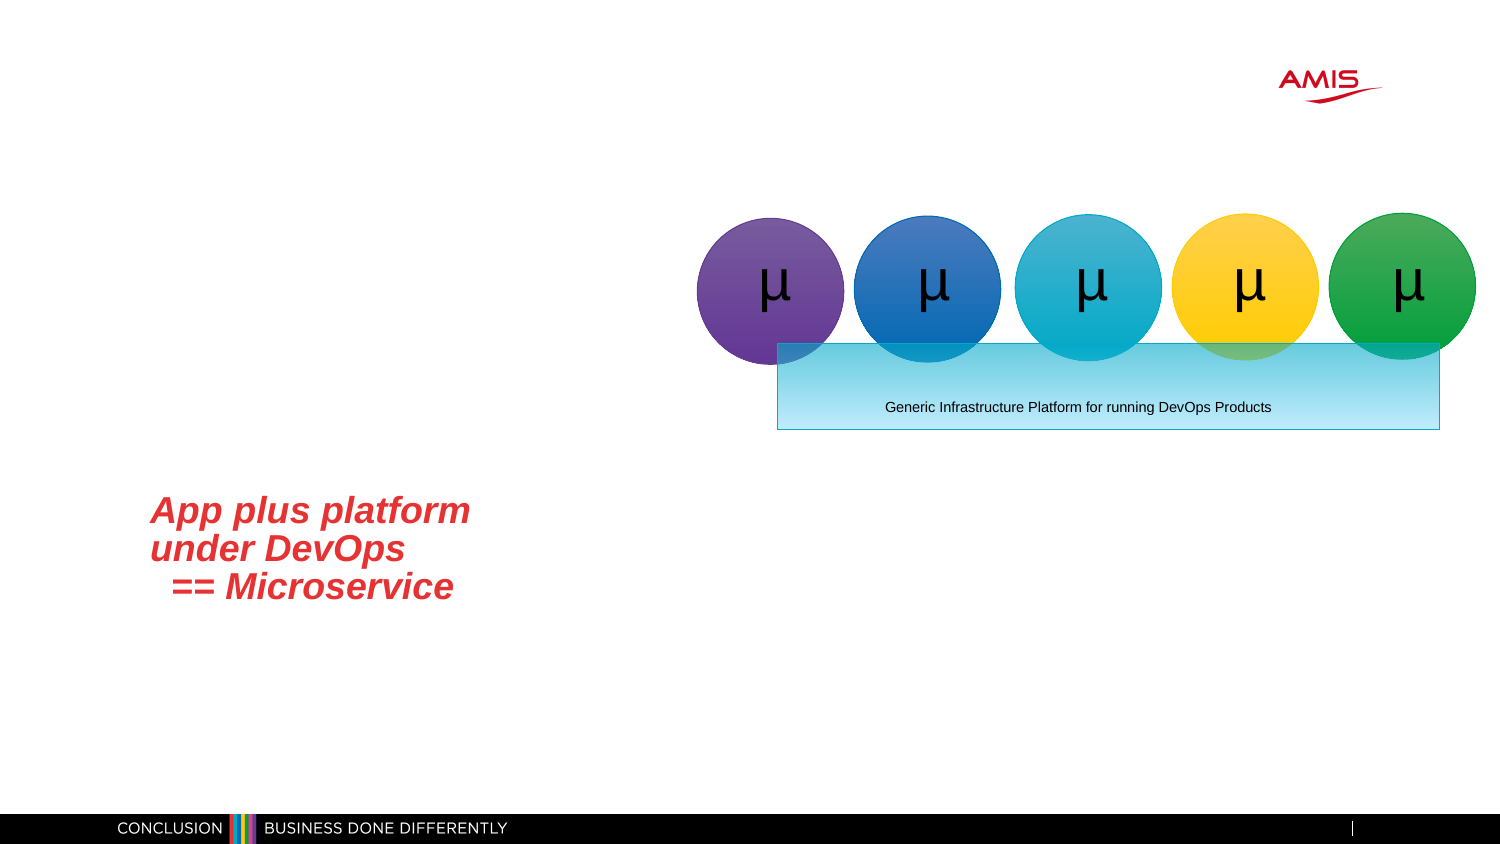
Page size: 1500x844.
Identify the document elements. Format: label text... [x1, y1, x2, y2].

picture [1181, 58, 1388, 106]
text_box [697, 213, 1476, 430]
picture [0, 814, 236, 844]
picture [239, 814, 1500, 844]
title App plus platform under DevOps == Microservice [150, 502, 1427, 598]
